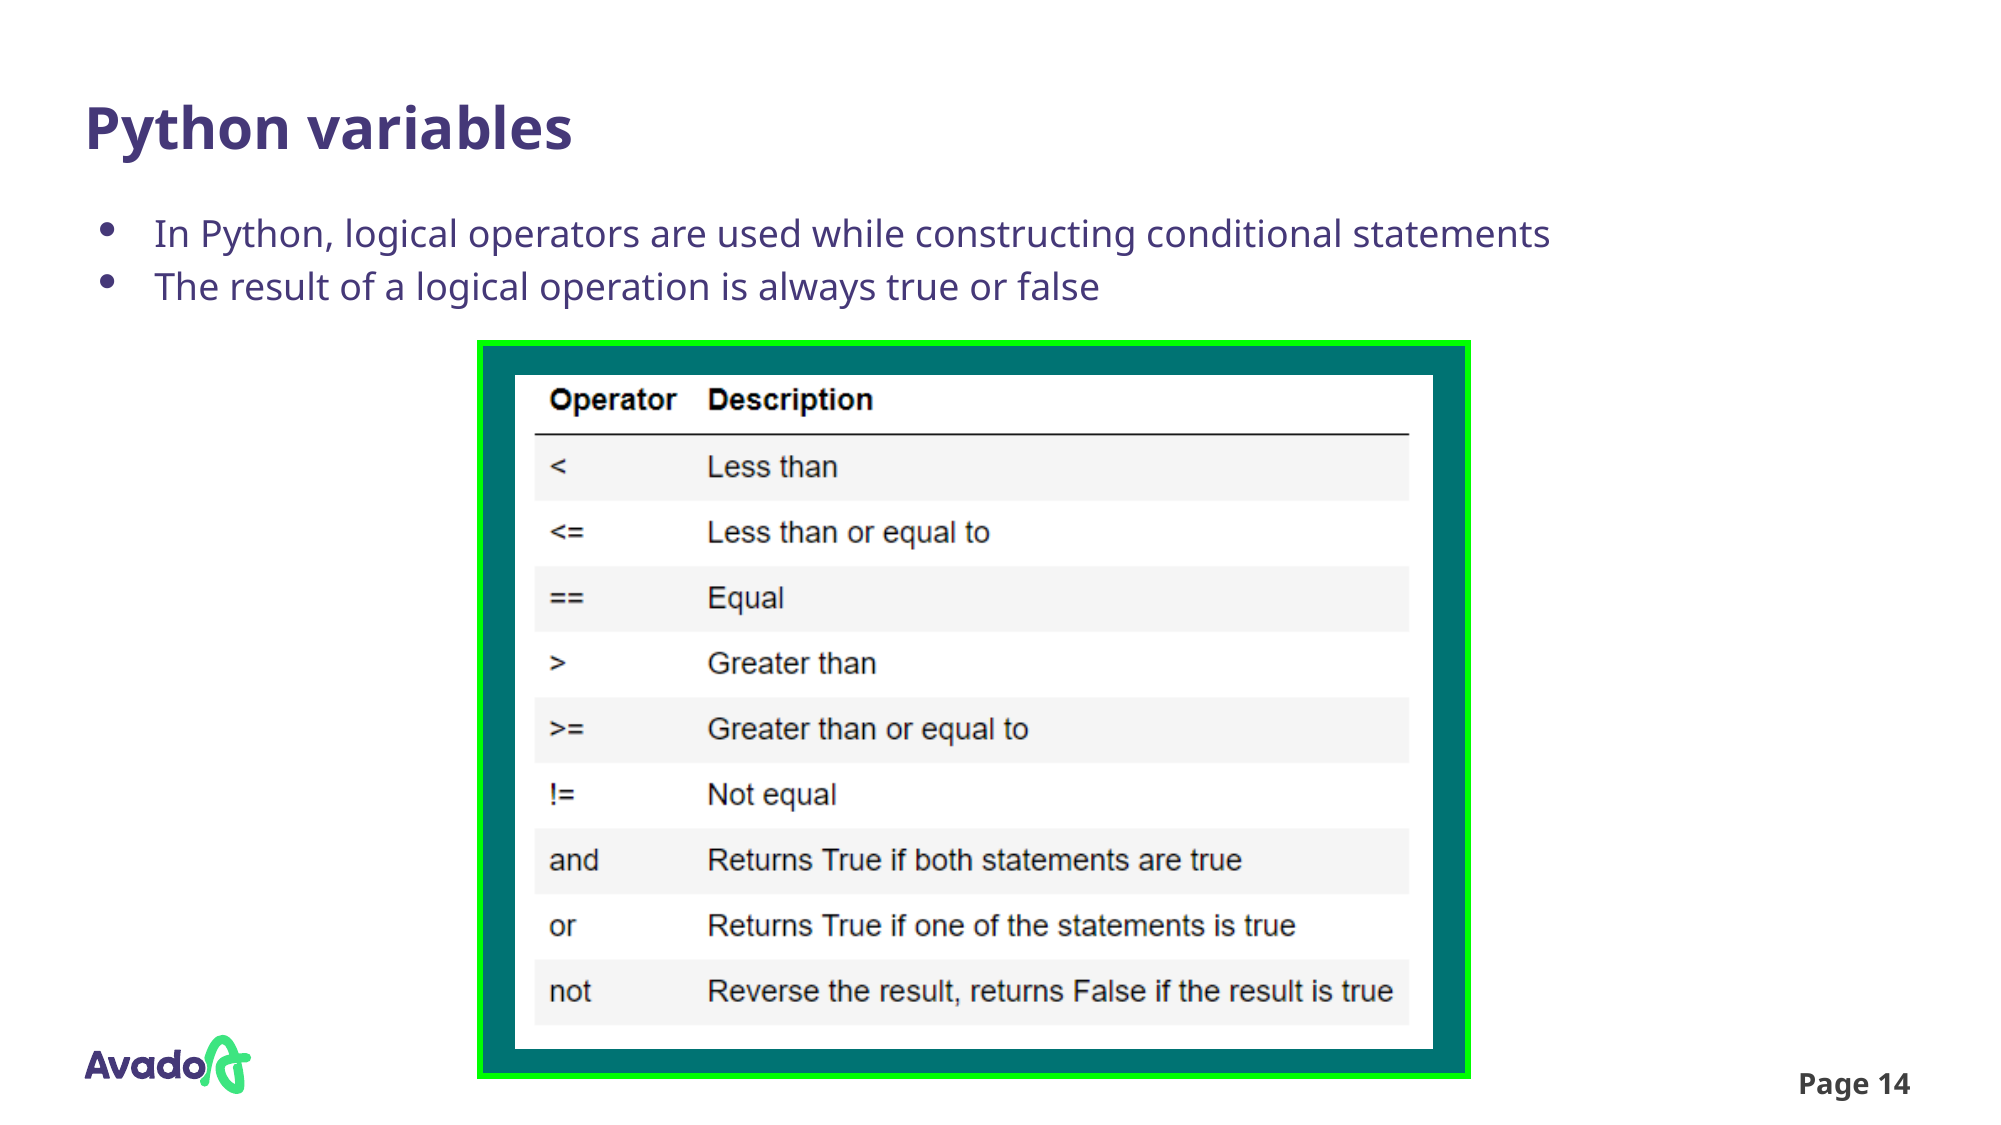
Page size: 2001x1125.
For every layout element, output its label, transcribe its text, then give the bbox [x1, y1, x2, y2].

picture [515, 375, 1433, 1049]
text_box In Python, logical operators are used while constructing conditional statements The result of a logical operation is always true or false [83, 202, 1884, 1040]
text_box Page 14 [1783, 1057, 2000, 1125]
title Python variables [84, 91, 1916, 188]
text_box [479, 1040, 1469, 1077]
